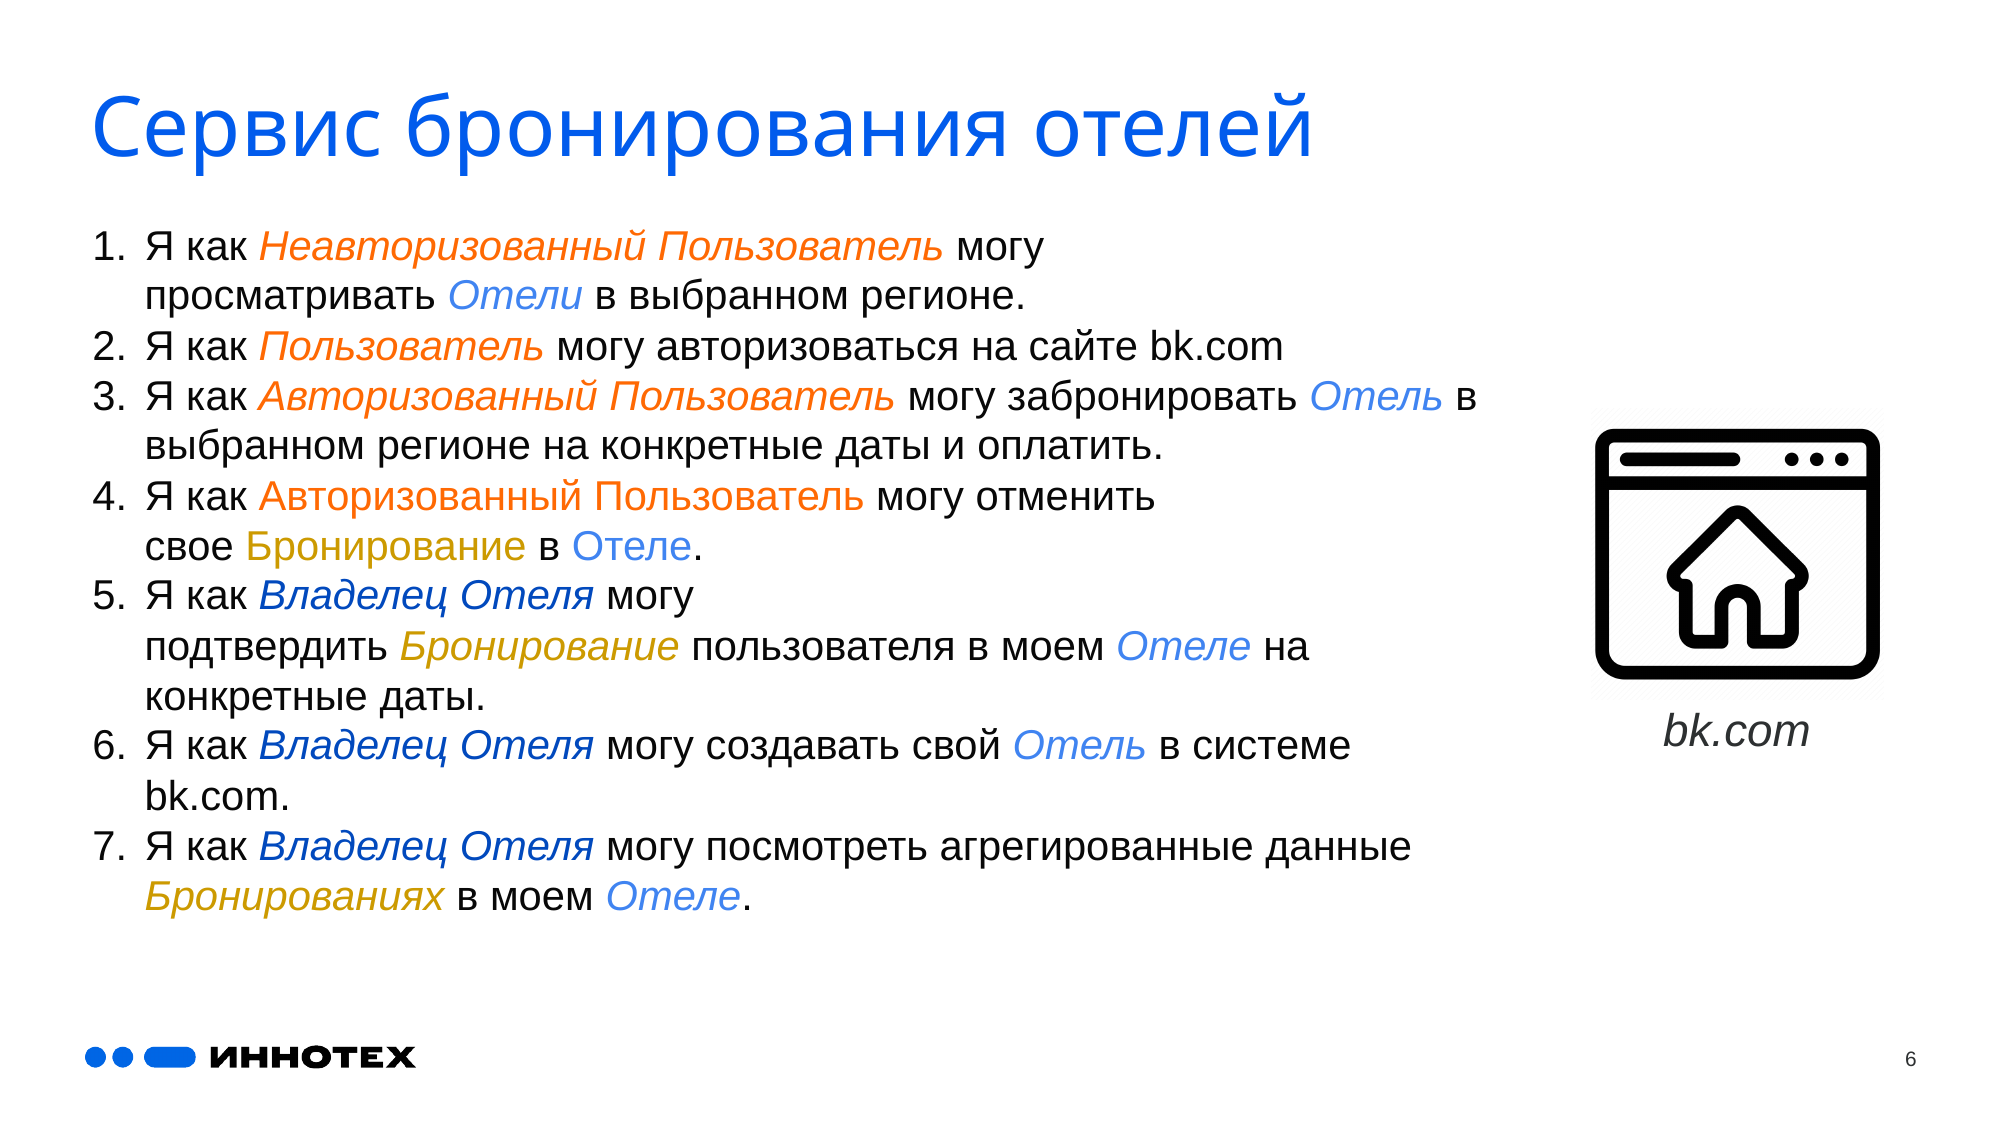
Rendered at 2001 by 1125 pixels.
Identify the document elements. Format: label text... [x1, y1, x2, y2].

picture [6, 976, 481, 1121]
text_box Я как Неавторизованный Пользователь могу просматривать Отели в выбранном регионе. Я как Пользователь могу авторизоваться на сайте bk.com Я как Авторизованный Пользователь могу забронировать Отель в выбранном регионе на конкретные даты и оплатить. Я как Авторизованный Пользователь могу отменить свое Бронирование в Отеле. Я как Владелец Отеля могу подтвердить Бронирование пользователя в моем Отеле на конкретные даты. Я как Владелец Отеля могу создавать свой Отель в системе bk.com. Я как Владелец Отеля могу посмотреть агрегированные данные Бронированиях в моем Отеле. [62, 210, 1486, 926]
slide_number 6 [1895, 1043, 1918, 1071]
title Сервис бронирования отелей [89, 72, 1954, 212]
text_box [1591, 408, 1884, 764]
